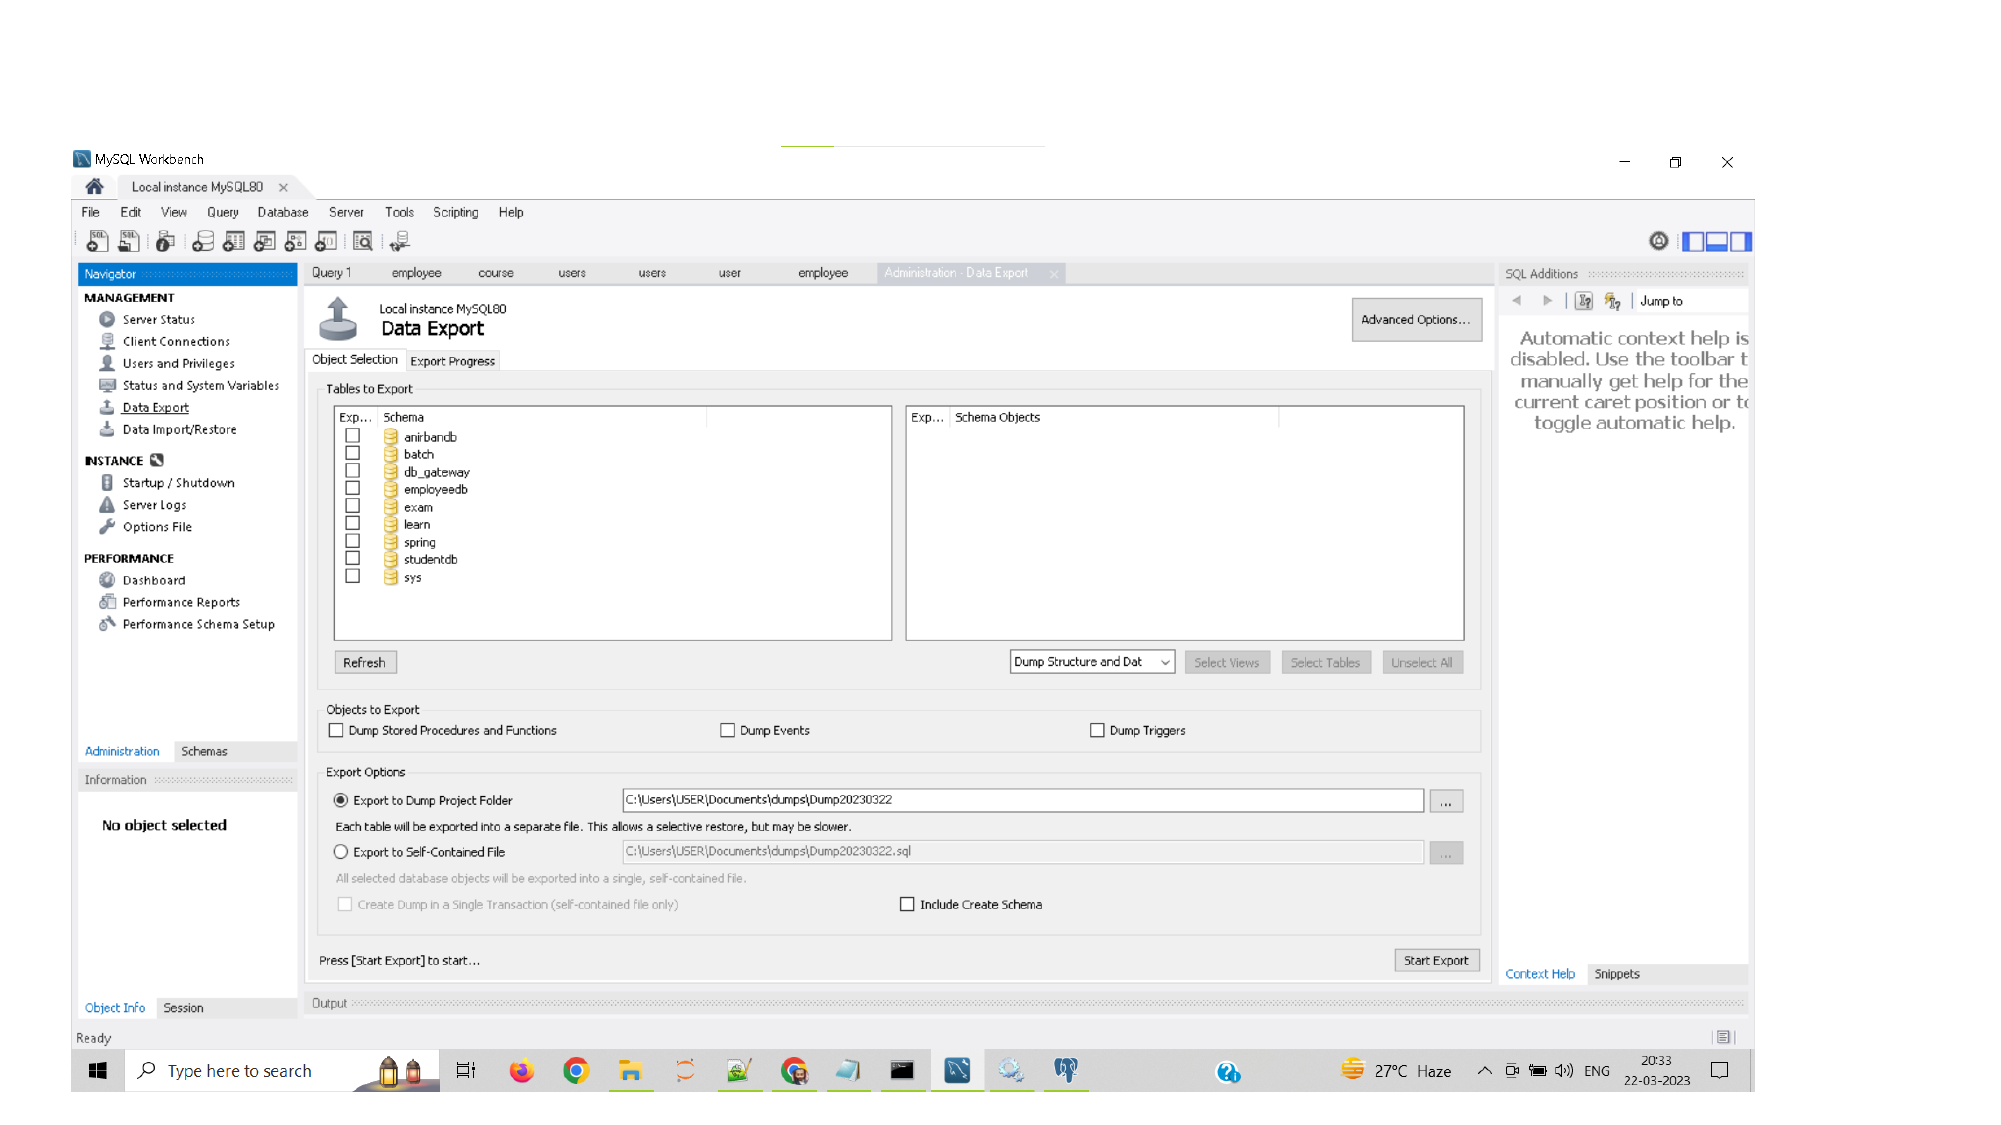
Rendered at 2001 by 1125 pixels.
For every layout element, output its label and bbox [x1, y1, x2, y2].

picture [71, 146, 1755, 1092]
